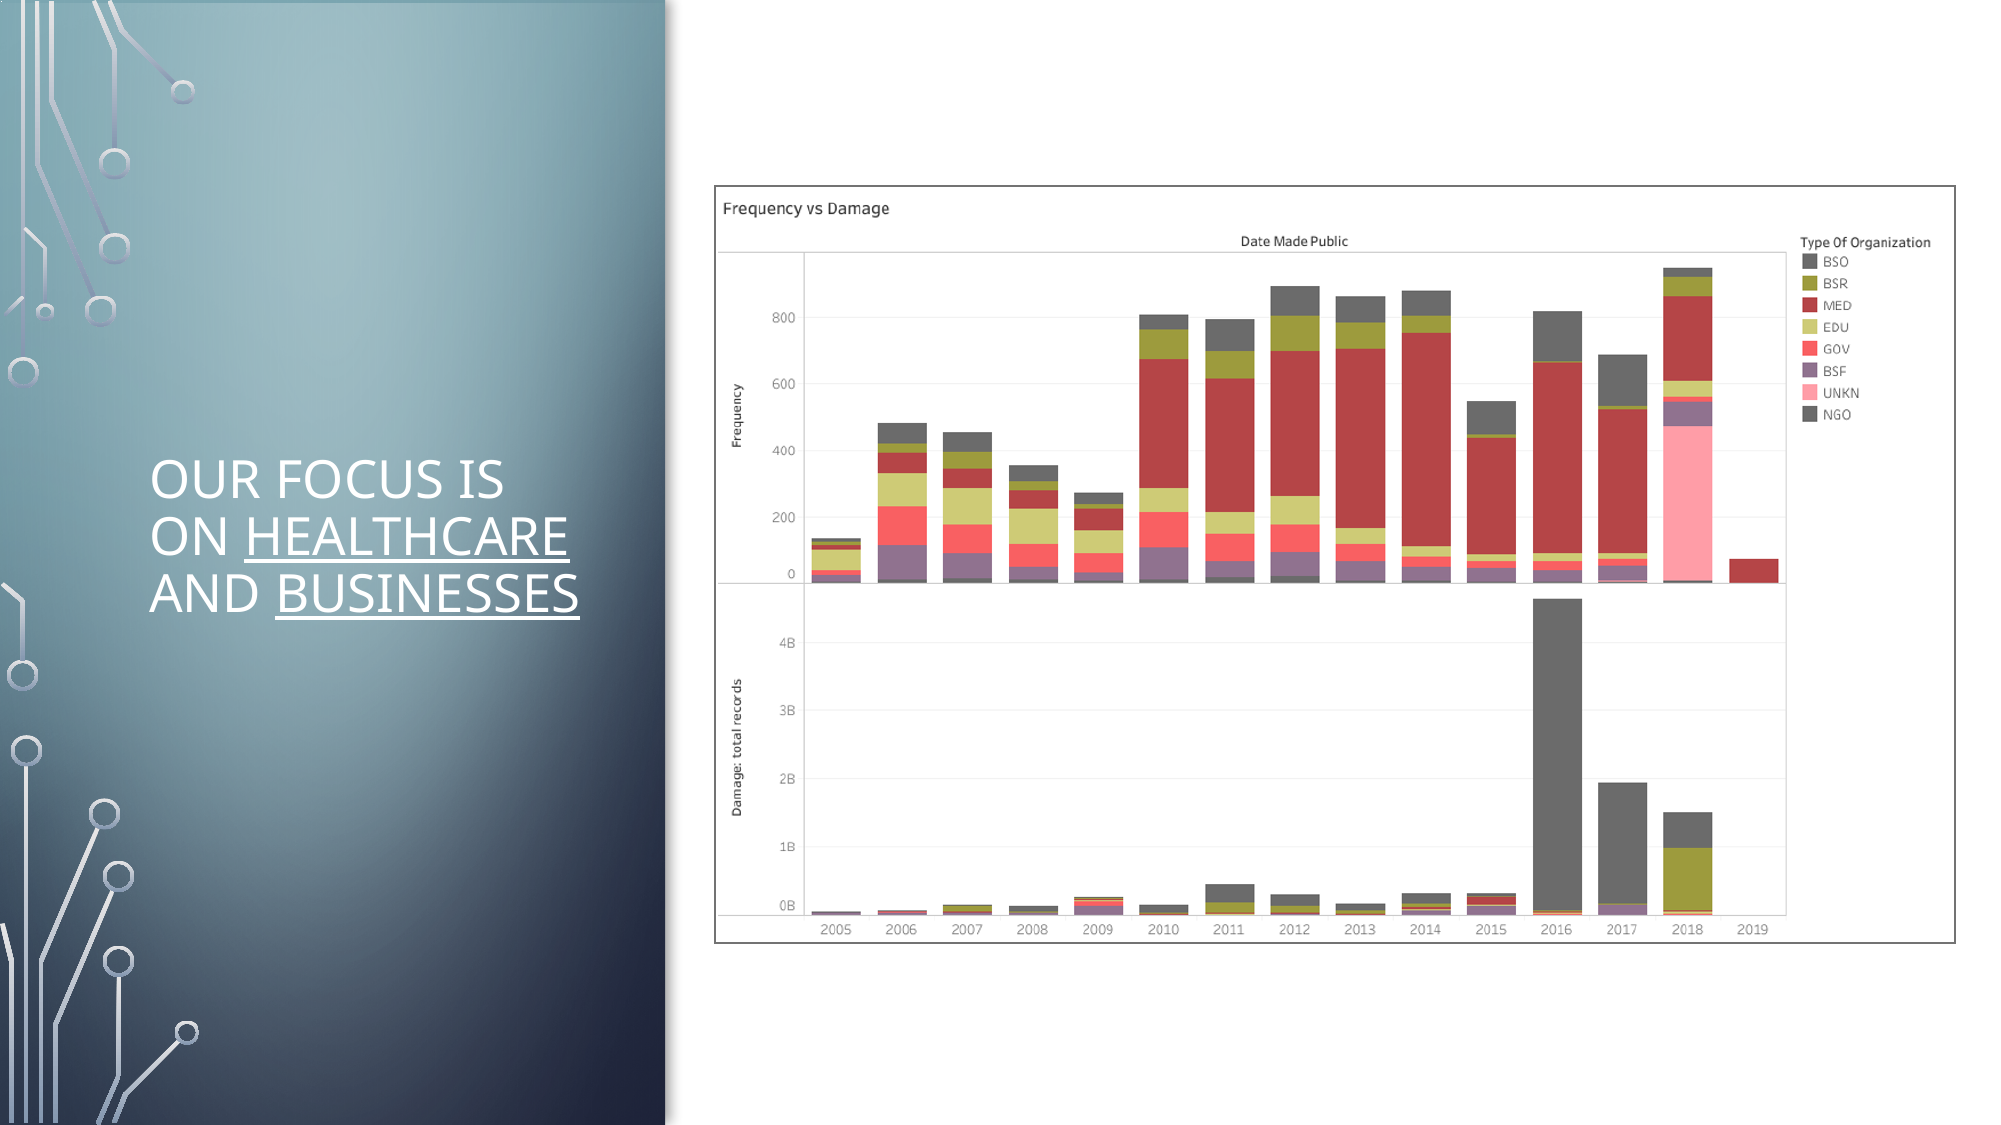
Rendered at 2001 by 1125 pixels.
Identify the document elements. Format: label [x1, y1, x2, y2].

text_box [678, 0, 2000, 1125]
text_box [0, 0, 201, 1125]
picture [201, 0, 667, 1125]
picture [709, 179, 1961, 946]
